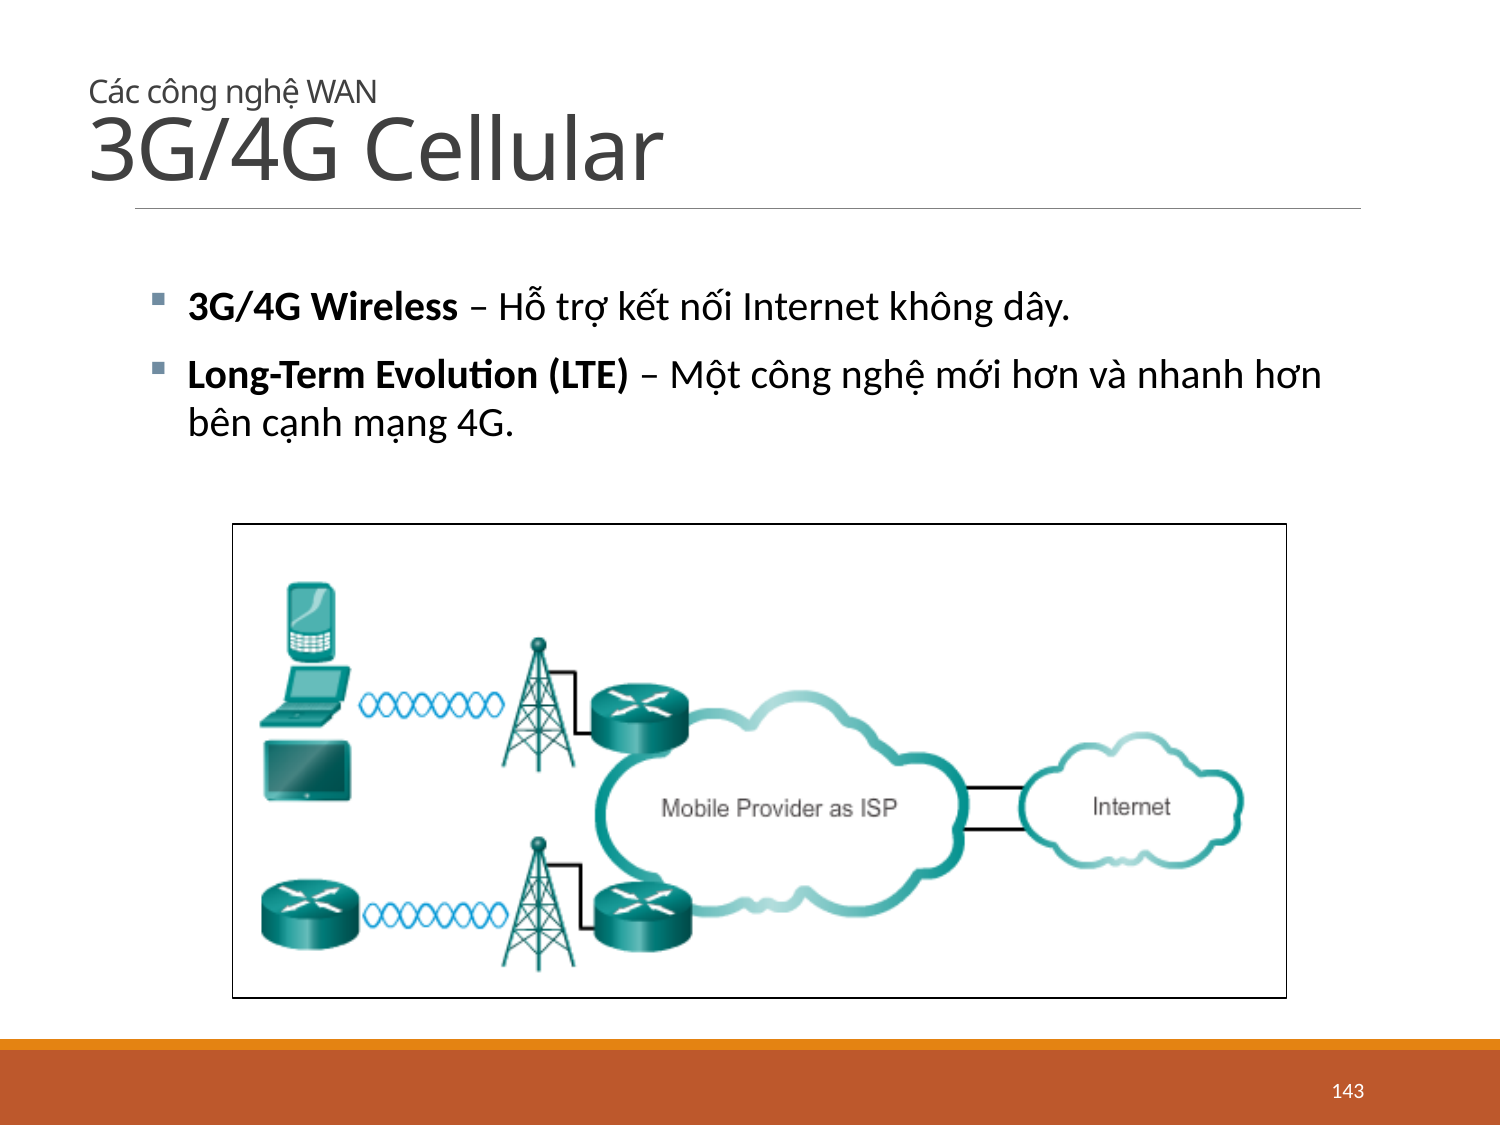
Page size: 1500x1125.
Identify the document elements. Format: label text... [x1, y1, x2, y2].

title Các công nghệ WAN 3G/4G Cellular [73, 68, 1410, 206]
text_box 3G/4G Wireless – Hỗ trợ kết nối Internet không dây. Long-Term Evolution (LTE) – Một công nghệ mới hơn và nhanh hơn bên cạnh mạng 4G. [134, 275, 1385, 454]
slide_number 143 [1218, 1059, 1380, 1120]
picture [232, 524, 1287, 998]
